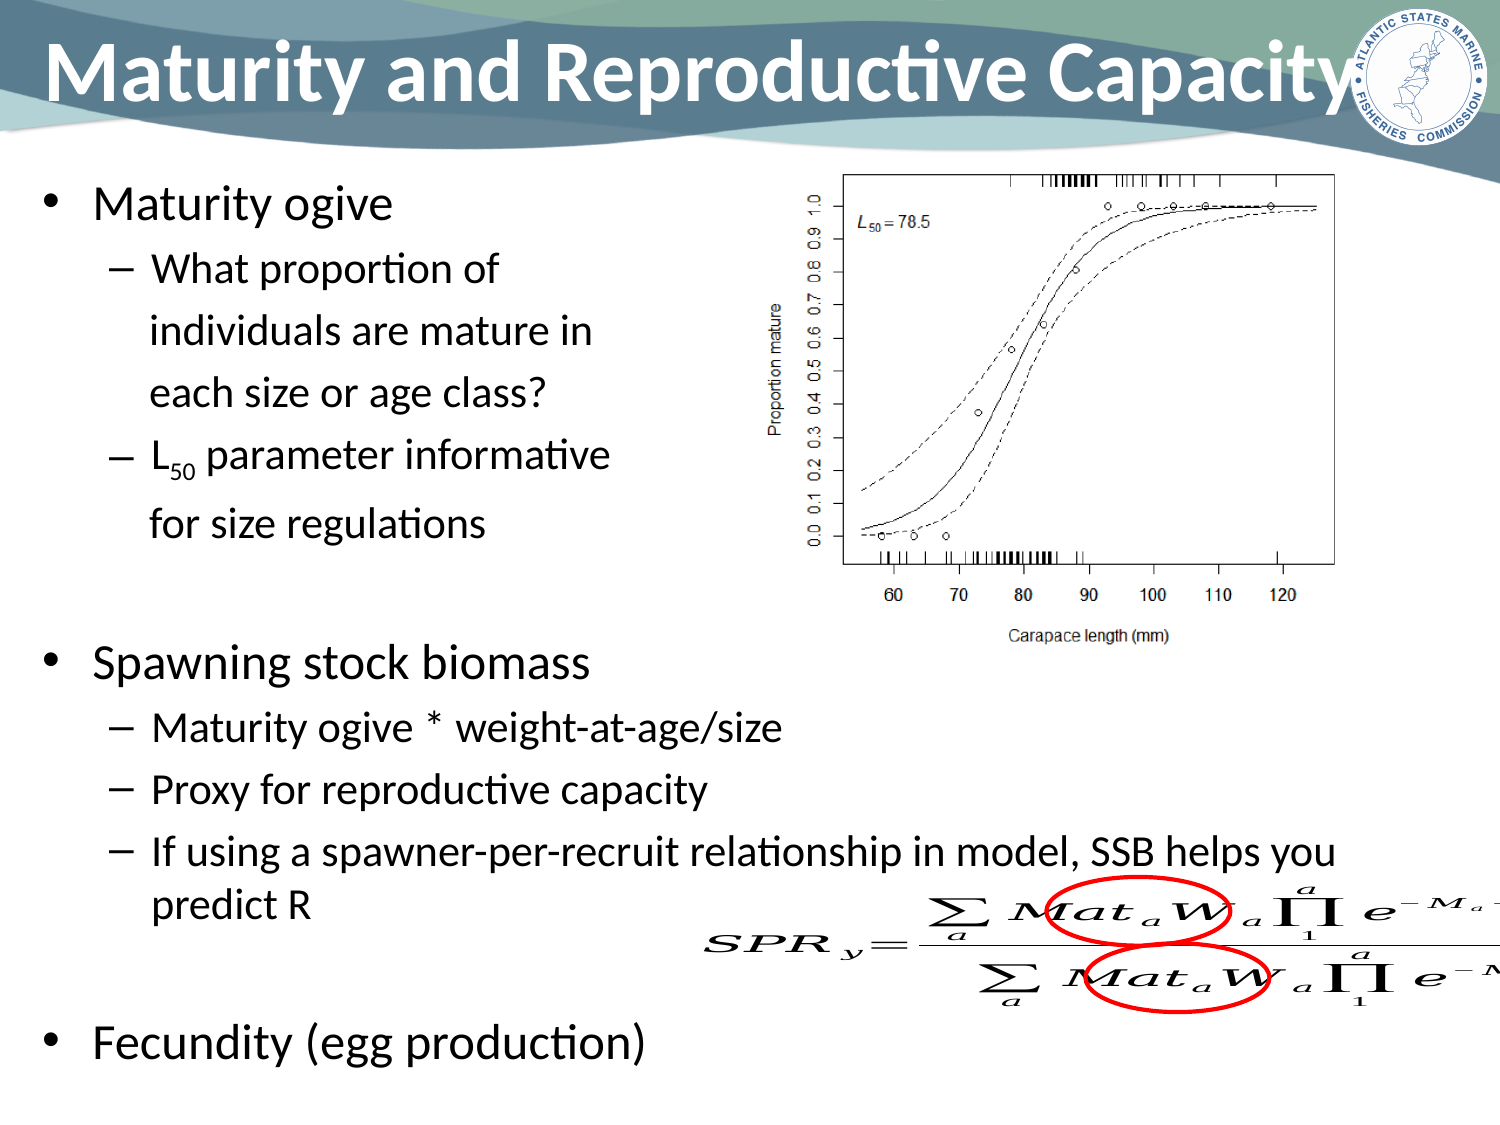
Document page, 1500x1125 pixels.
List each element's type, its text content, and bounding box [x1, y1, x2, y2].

picture [0, 0, 1500, 650]
text_box [1044, 874, 1233, 948]
list Maturity ogive What proportion of individuals are mature in each size or age class? L50 parameter informative for size regulations Spawning stock biomass Maturity ogive * weight-at-age/size Proxy for reproductive capacity If using a spawner-per-recruit relationship in model, SSB helps you predict R Fecundity (egg production) [27, 162, 1378, 1088]
text_box [1083, 941, 1272, 1015]
title Maturity and Reproductive Capacity [27, 0, 1378, 133]
